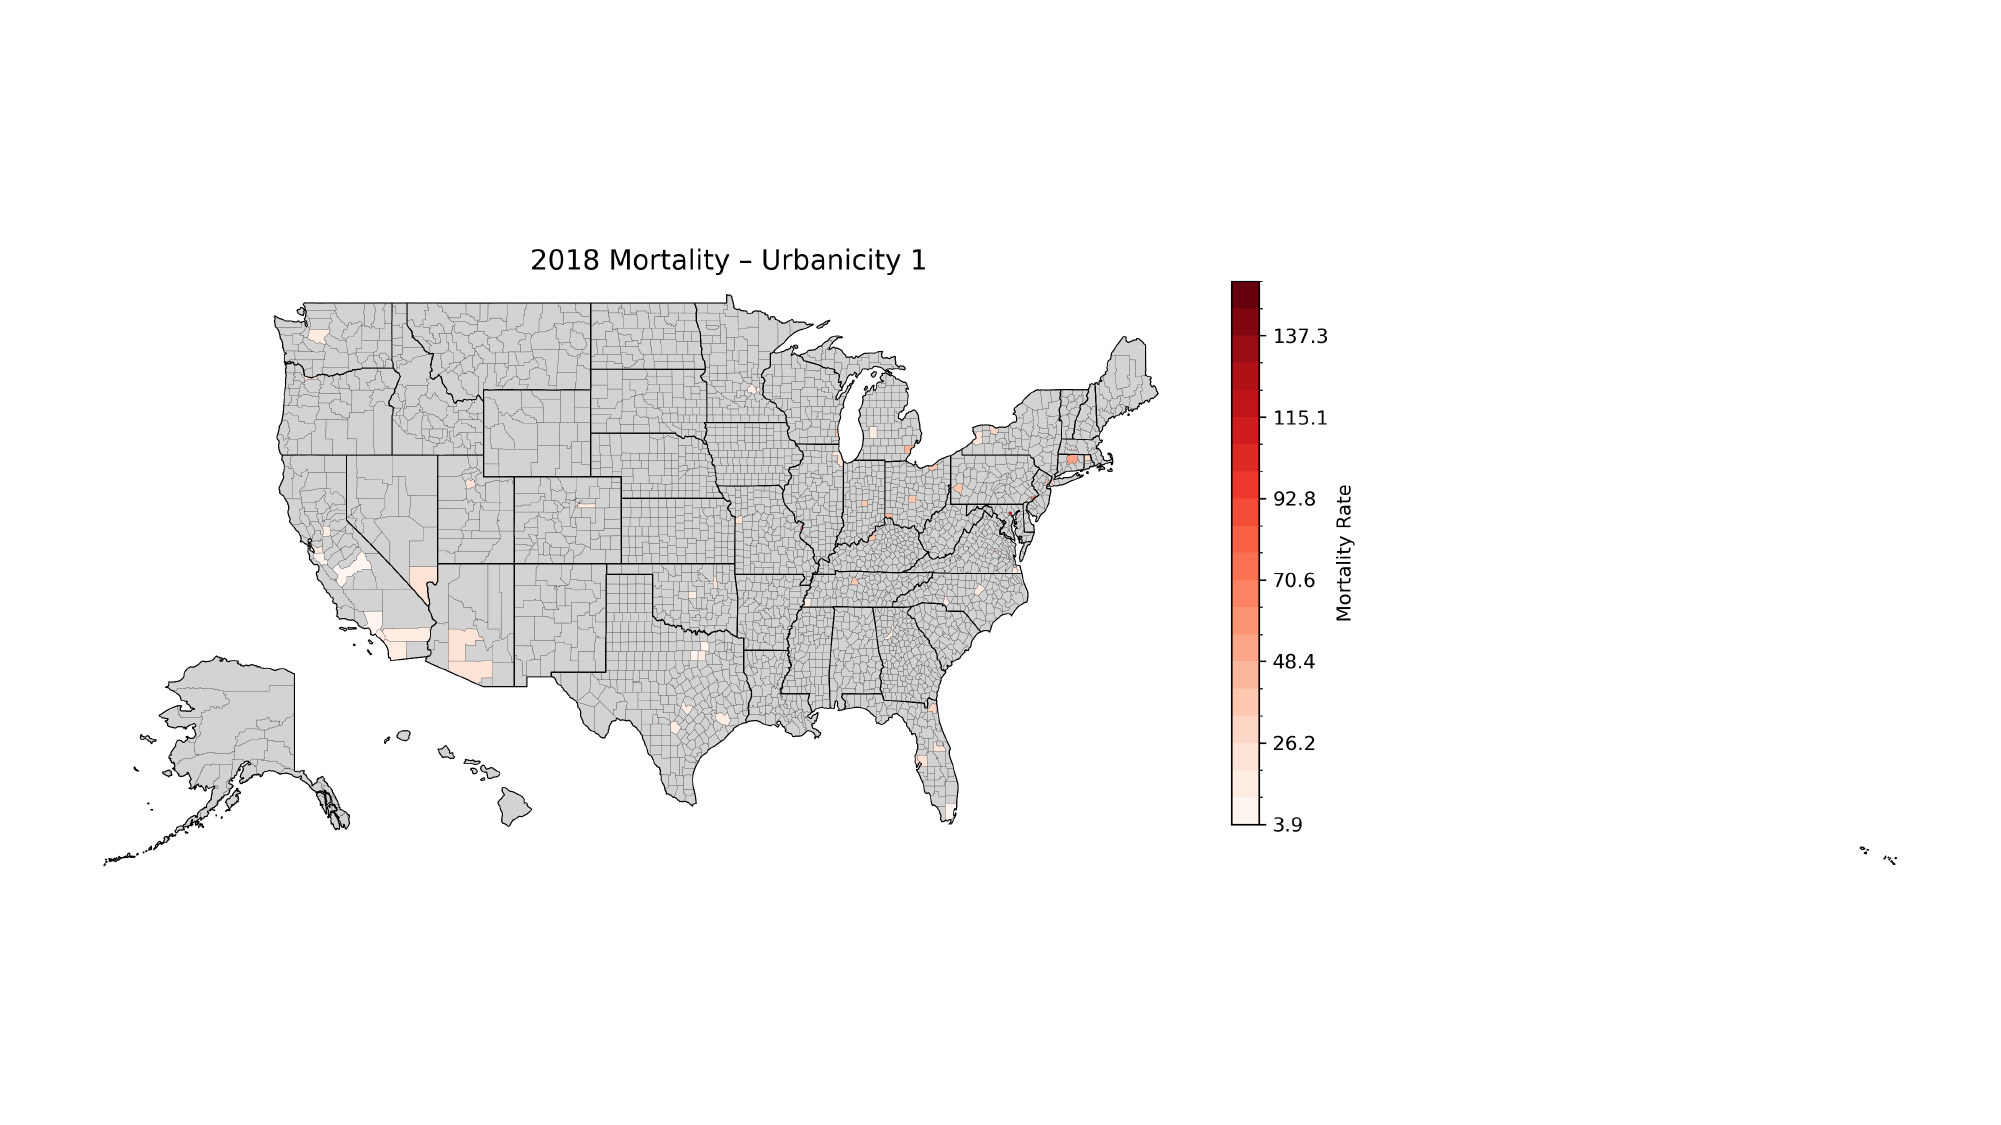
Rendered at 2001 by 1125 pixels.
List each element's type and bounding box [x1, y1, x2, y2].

picture [0, 234, 2000, 891]
